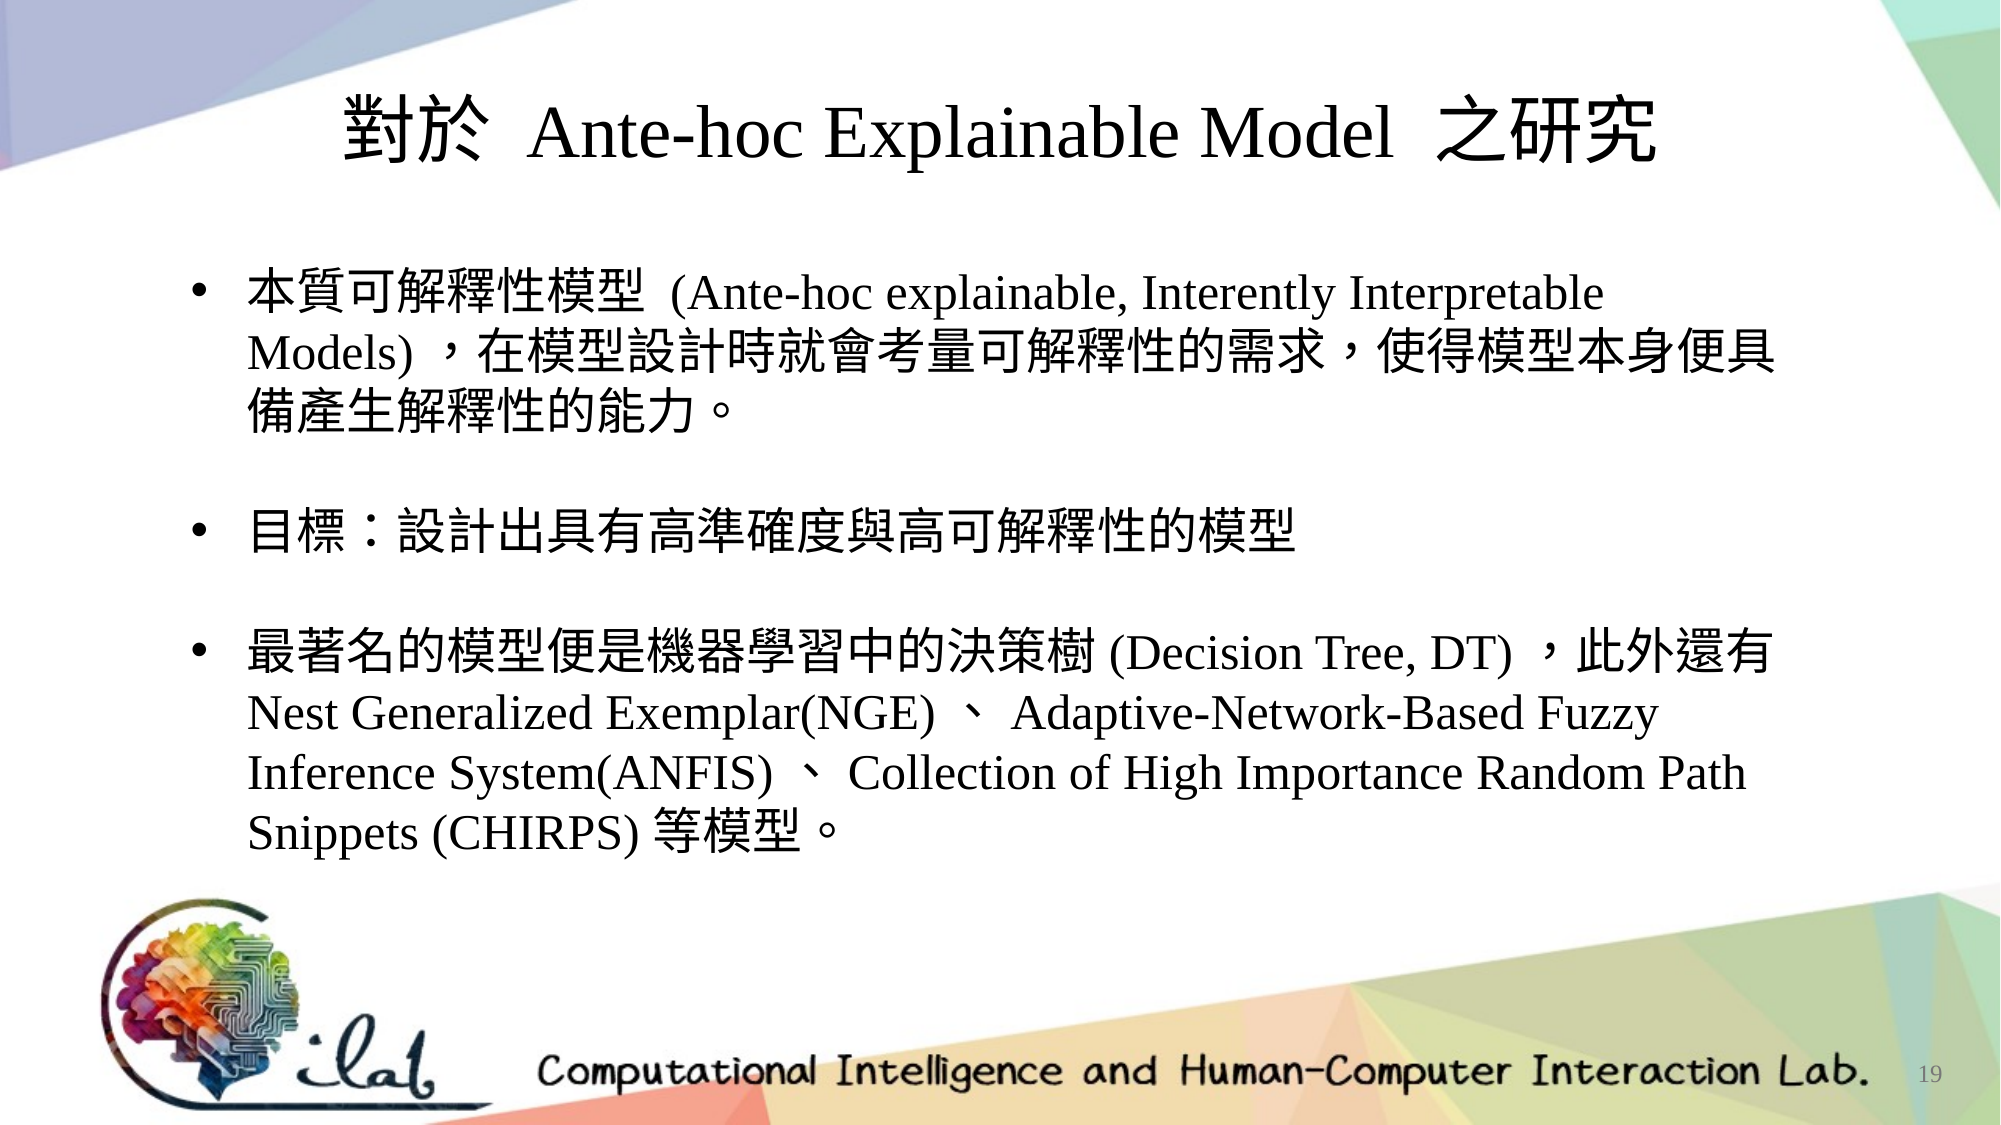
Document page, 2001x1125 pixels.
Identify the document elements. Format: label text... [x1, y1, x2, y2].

slide_number 19 [1507, 1042, 1958, 1103]
text_box 對於 Ante-hoc Explainable Model 之研究 [326, 74, 1673, 180]
text_box 本質可解釋性模型 (Ante-hoc explainable, Interently Interpretable Models)，在模型設計時就會考量可解釋性的需求，使得模型本身便具備產生解釋性的能力。 目標：設計出具有高準確度與高可解釋性的模型 最著名的模型便是機器學習中的決策樹(Decision Tree, DT)，此外還有Nest Generalized Exemplar(NGE)、Adaptive-Network-Based Fuzzy Inference System(ANFIS)、Collection of High Importance Random Path Snippets (CHIRPS)等模型。 [175, 251, 1825, 927]
picture [0, 0, 2001, 1125]
